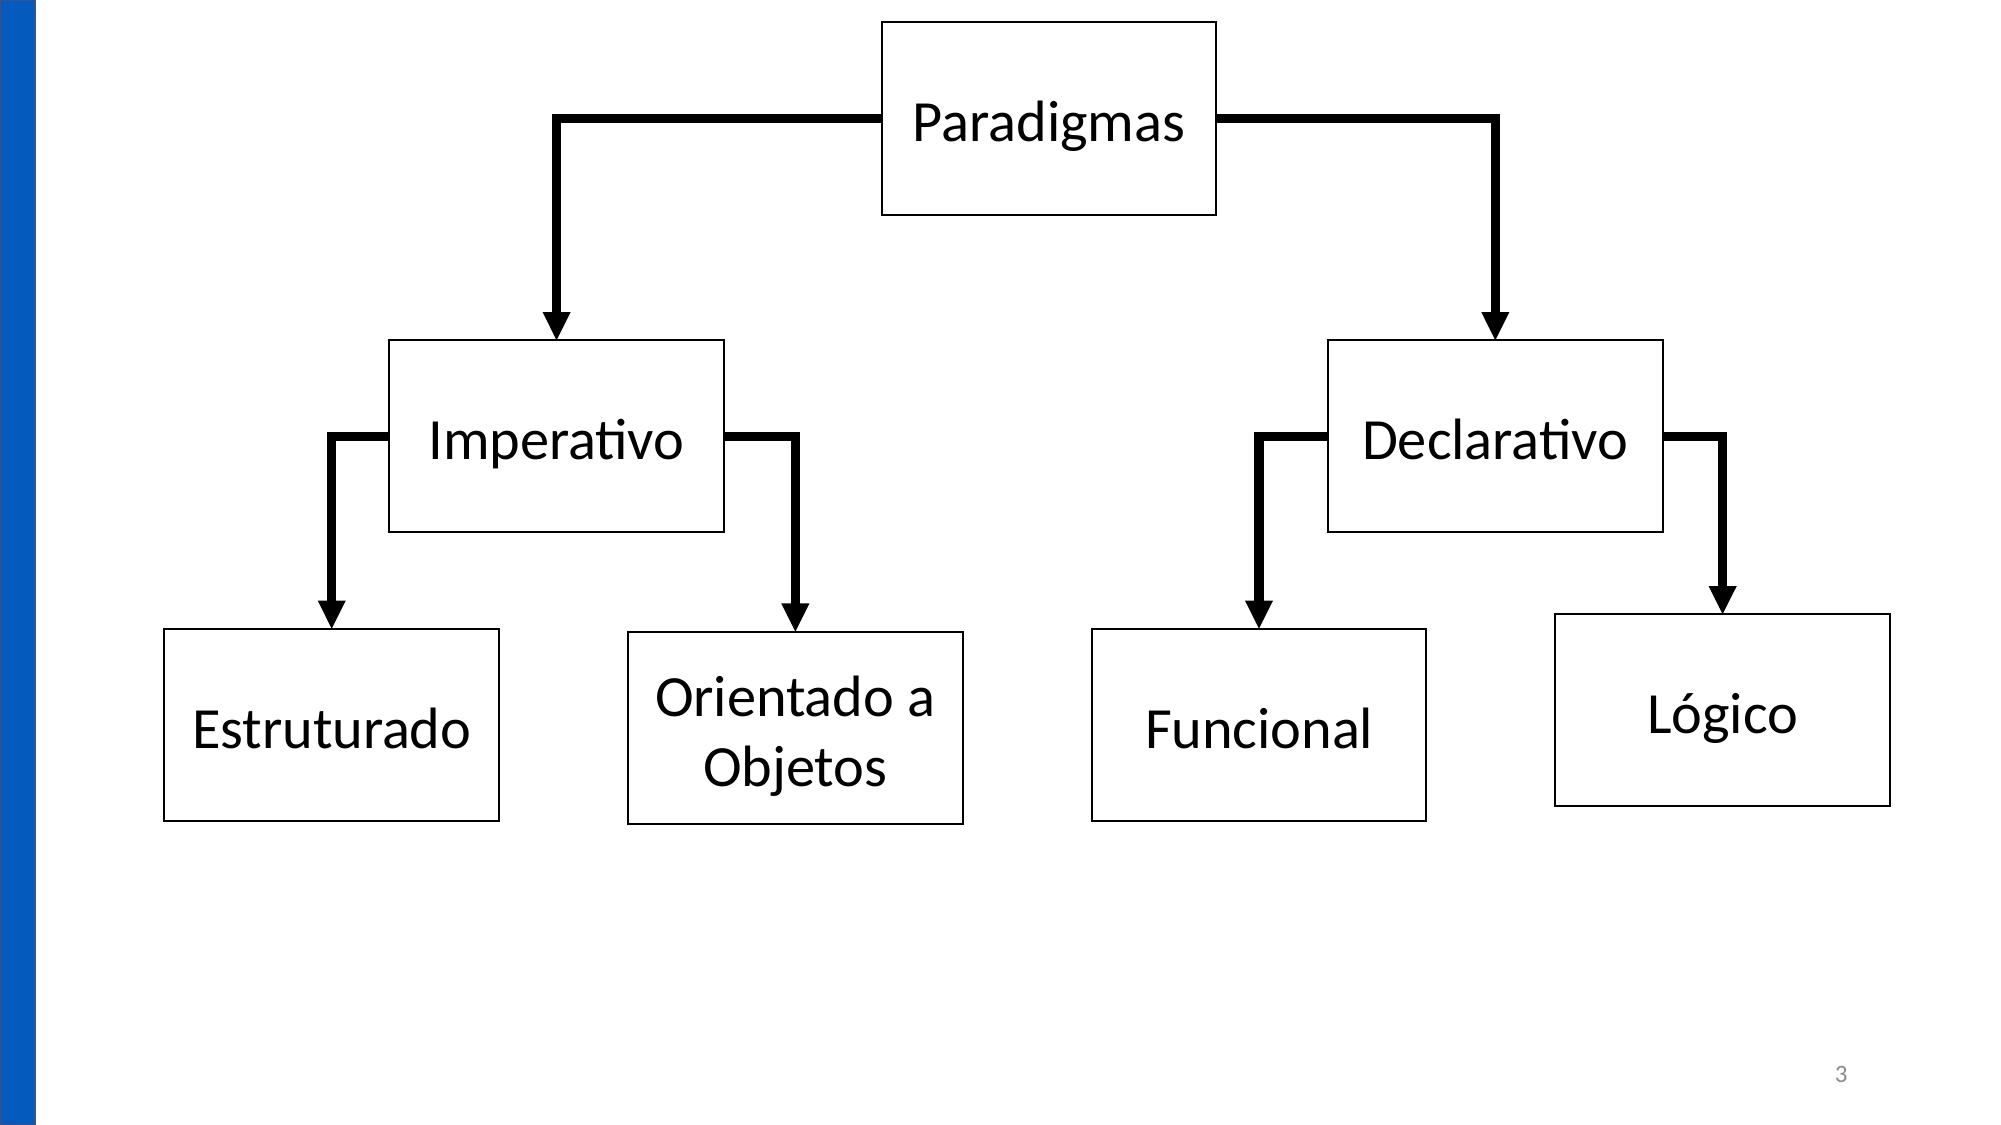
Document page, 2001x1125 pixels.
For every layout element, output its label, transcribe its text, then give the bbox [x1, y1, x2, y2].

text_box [556, 118, 882, 341]
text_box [1662, 436, 1723, 615]
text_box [723, 436, 796, 632]
text_box Lógico [1554, 613, 1891, 807]
text_box Funcional [1091, 628, 1427, 822]
text_box Orientado a Objetos [627, 631, 964, 825]
text_box Declarativo [1327, 339, 1664, 533]
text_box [1216, 118, 1496, 341]
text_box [1259, 436, 1329, 629]
text_box [0, 0, 36, 1125]
text_box Paradigmas [881, 21, 1217, 216]
text_box Imperativo [388, 339, 725, 533]
slide_number 3 [1412, 1042, 1863, 1103]
text_box Estruturado [163, 628, 500, 822]
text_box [331, 436, 390, 629]
